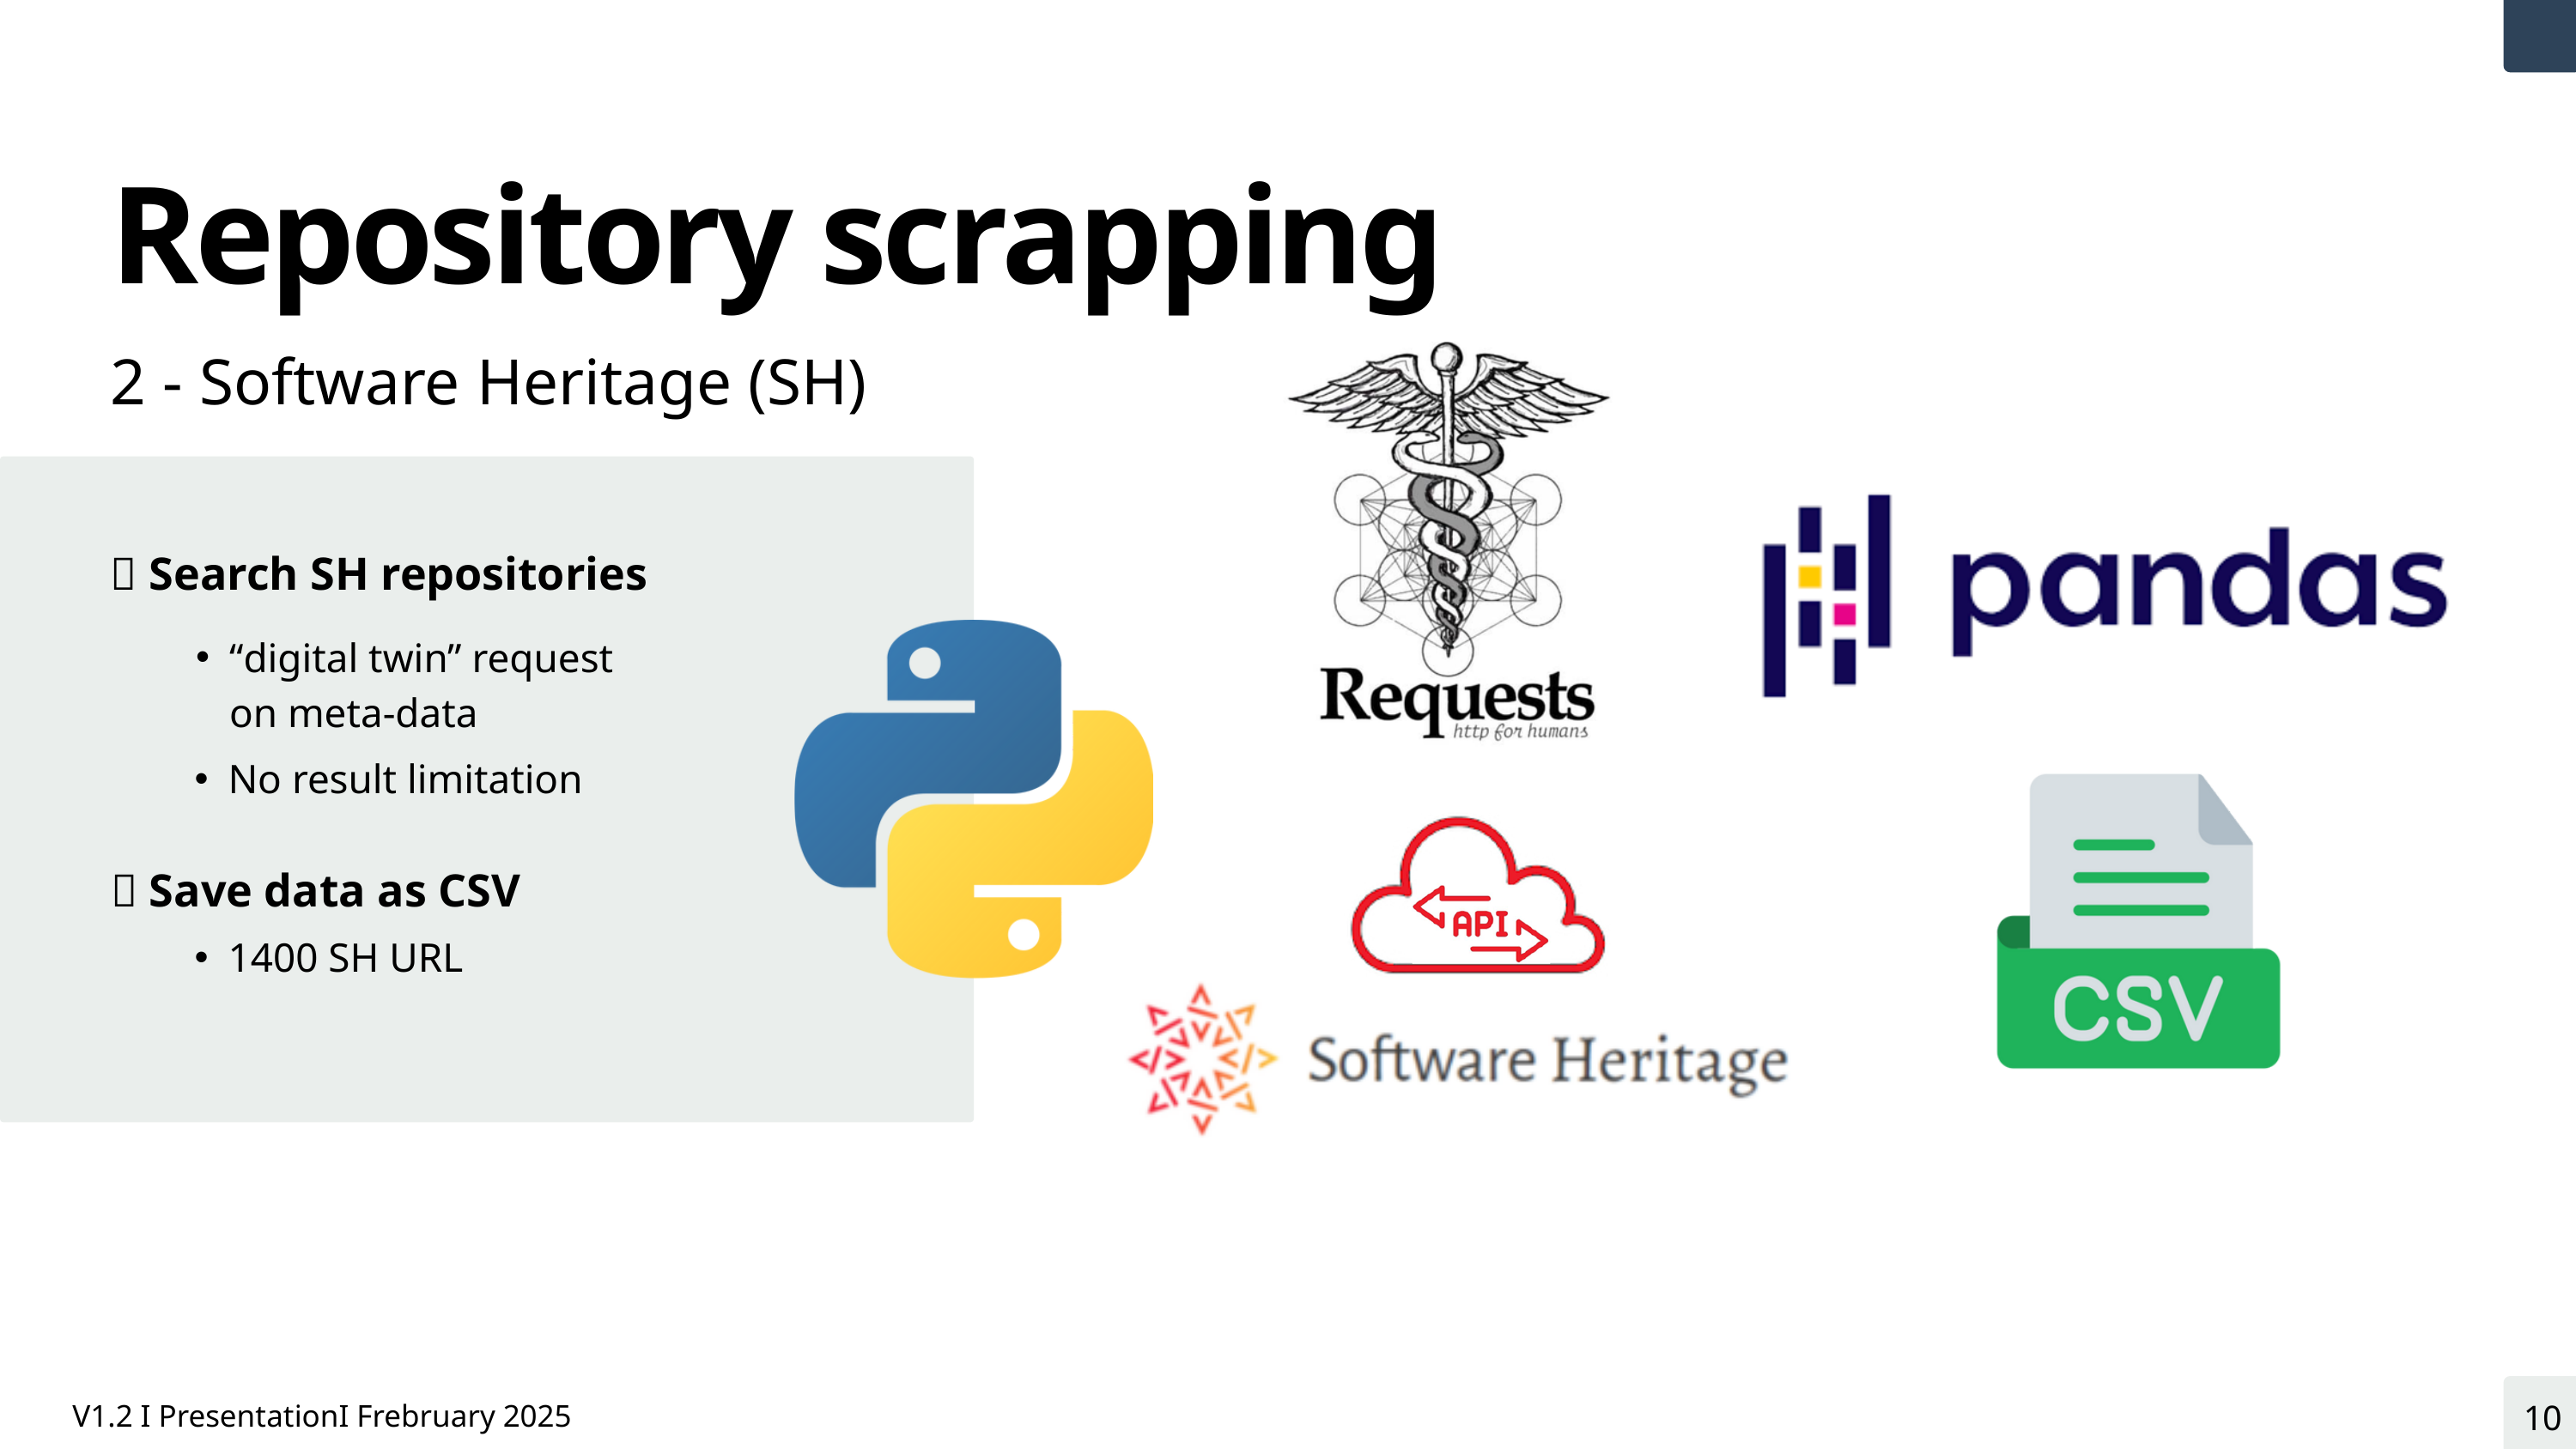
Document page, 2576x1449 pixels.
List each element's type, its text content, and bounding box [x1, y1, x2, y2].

text_box V1.2 I PresentationI Frebruary 2025 [72, 1391, 612, 1433]
text_box [1281, 418, 1613, 754]
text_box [2503, 0, 2576, 73]
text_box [2503, 1375, 2576, 1449]
text_box [977, 620, 1153, 979]
text_box [1731, 445, 2481, 749]
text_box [0, 456, 975, 1123]
text_box [1123, 978, 1816, 1152]
text_box 2 - Software Heritage (SH) [111, 330, 1838, 418]
text_box [1330, 748, 1623, 978]
text_box [1965, 747, 2313, 1096]
text_box Repository scrapping [110, 122, 1784, 311]
